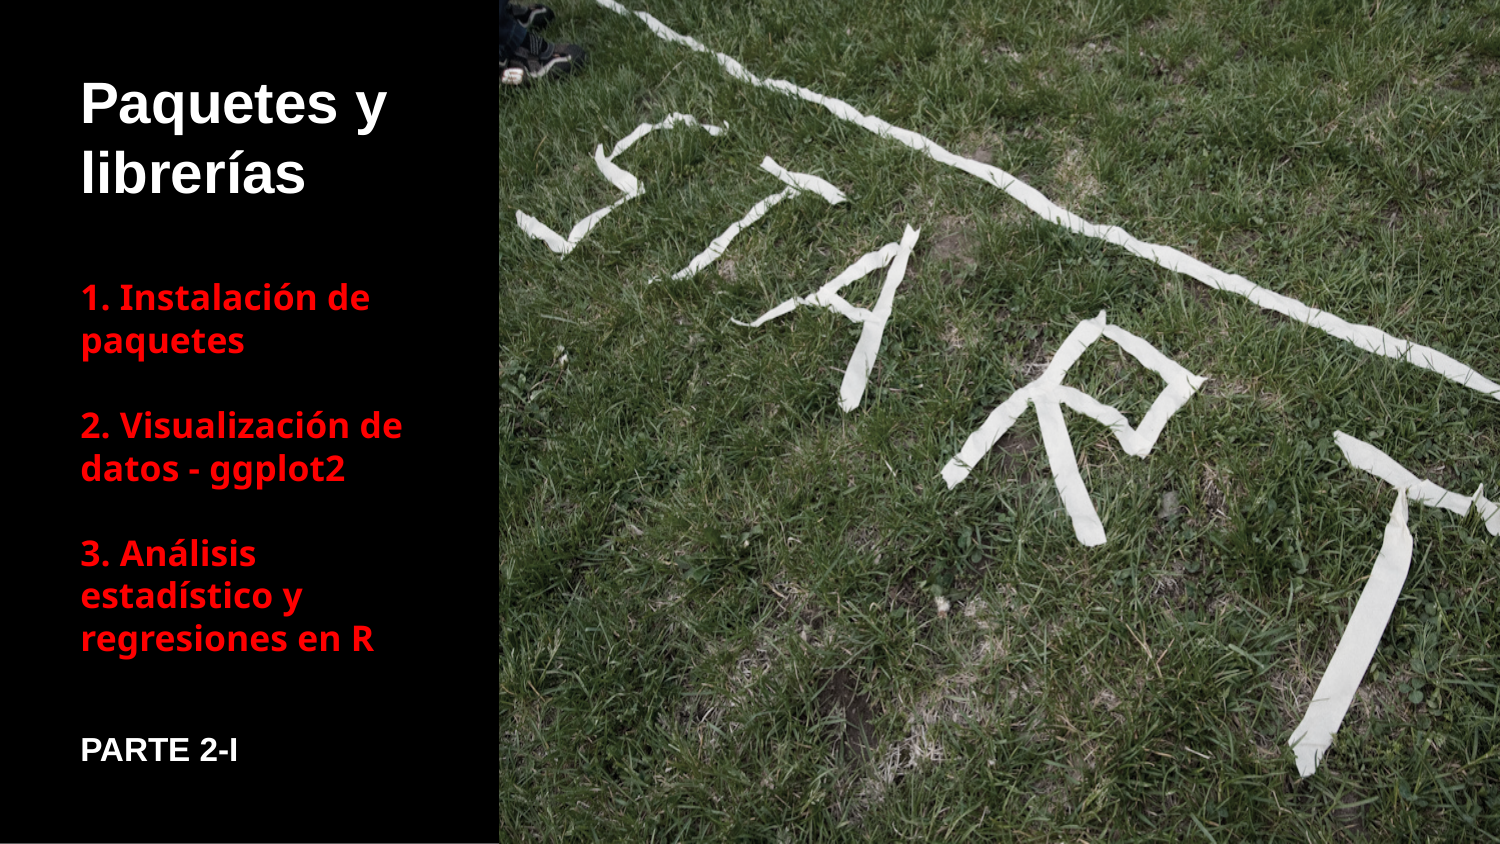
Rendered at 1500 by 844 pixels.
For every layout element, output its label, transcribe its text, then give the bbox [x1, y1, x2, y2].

picture [499, 0, 1500, 844]
title Paquetes y librerías 1. Instalación de paquetes 2. Visualización de datos - ggplot2 3. Análisis estadístico y regresiones en R PARTE 2-I [46, 50, 454, 751]
